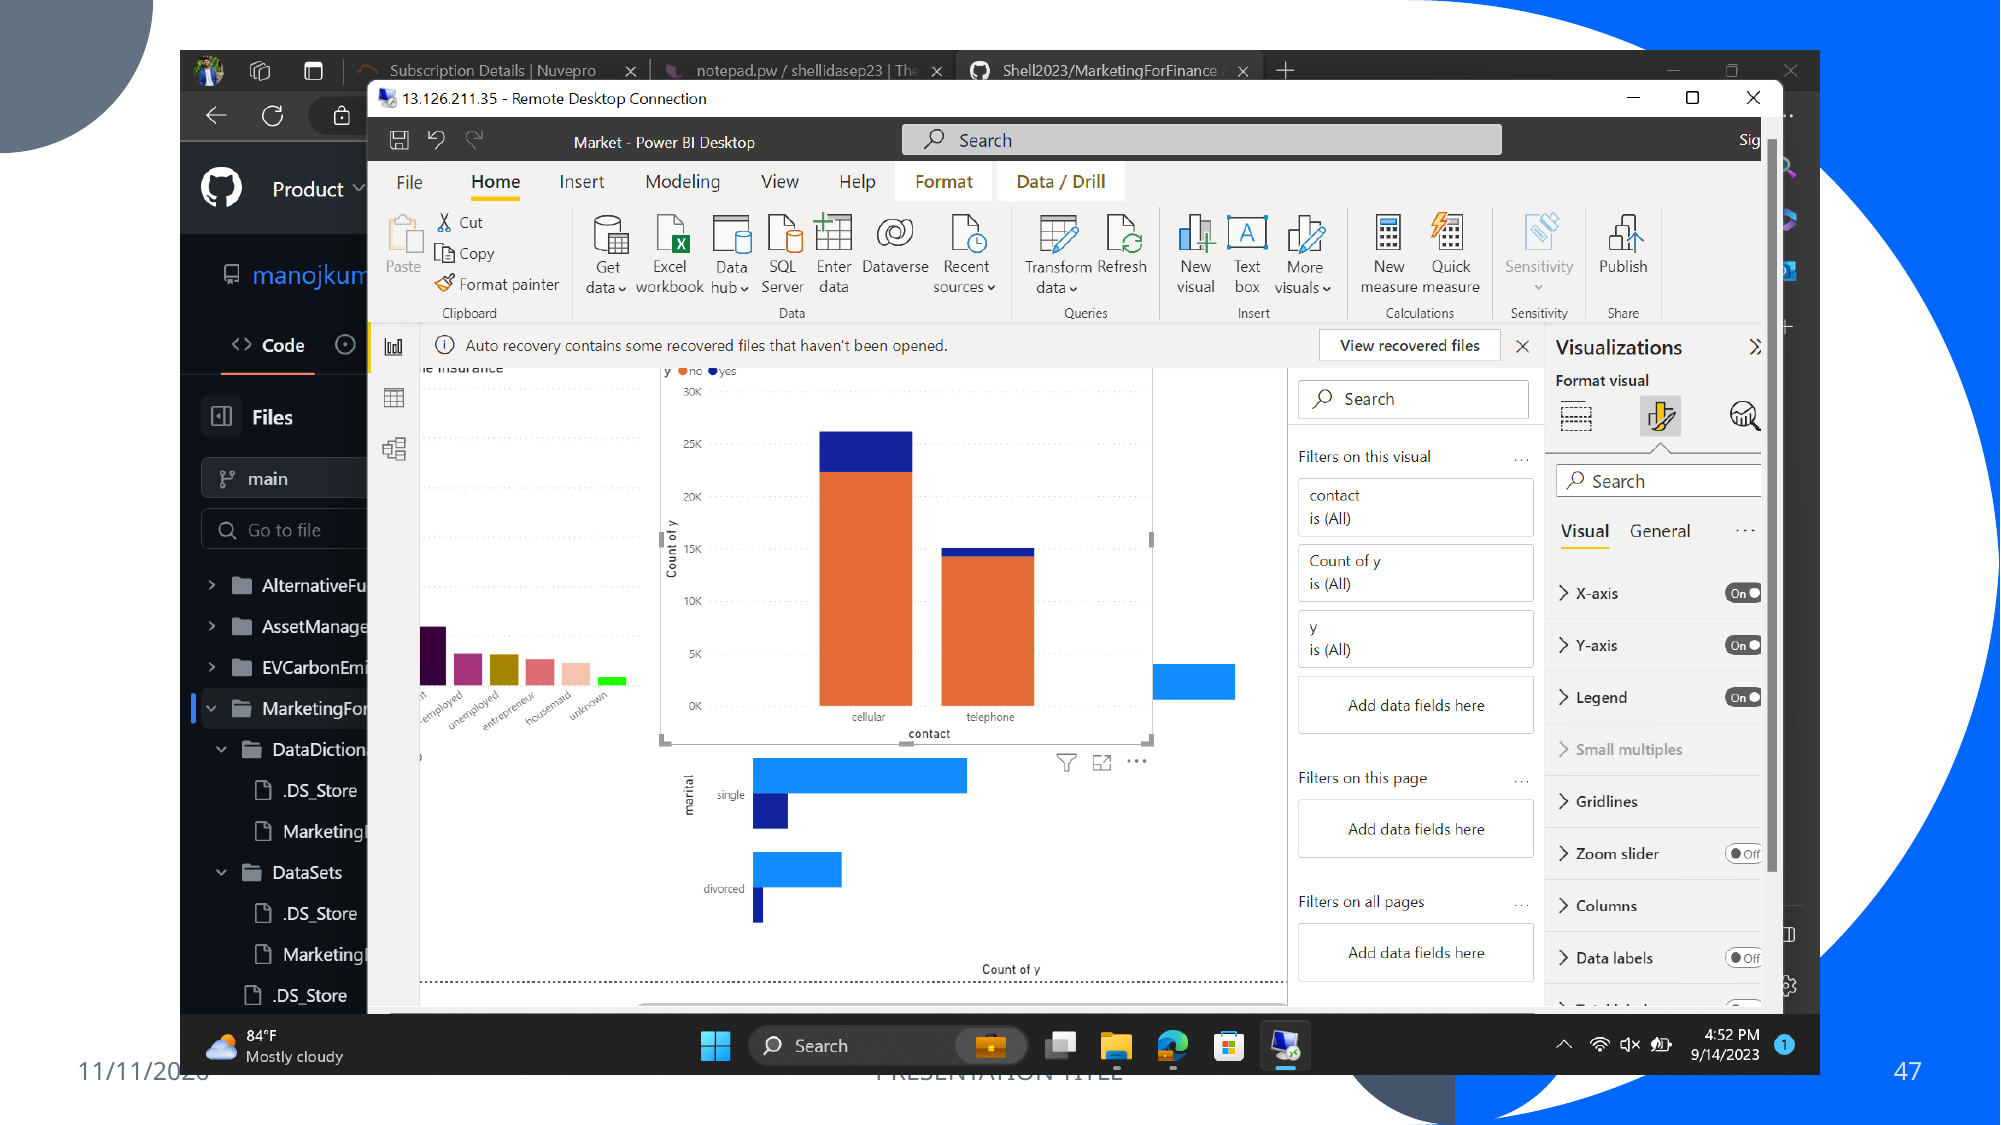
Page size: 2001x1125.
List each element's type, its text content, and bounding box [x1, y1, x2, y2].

footer PRESENTATION TITLE [662, 1075, 1338, 1103]
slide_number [62, 1042, 513, 1103]
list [180, 50, 1820, 1075]
slide_number 47 [1665, 1042, 1938, 1103]
